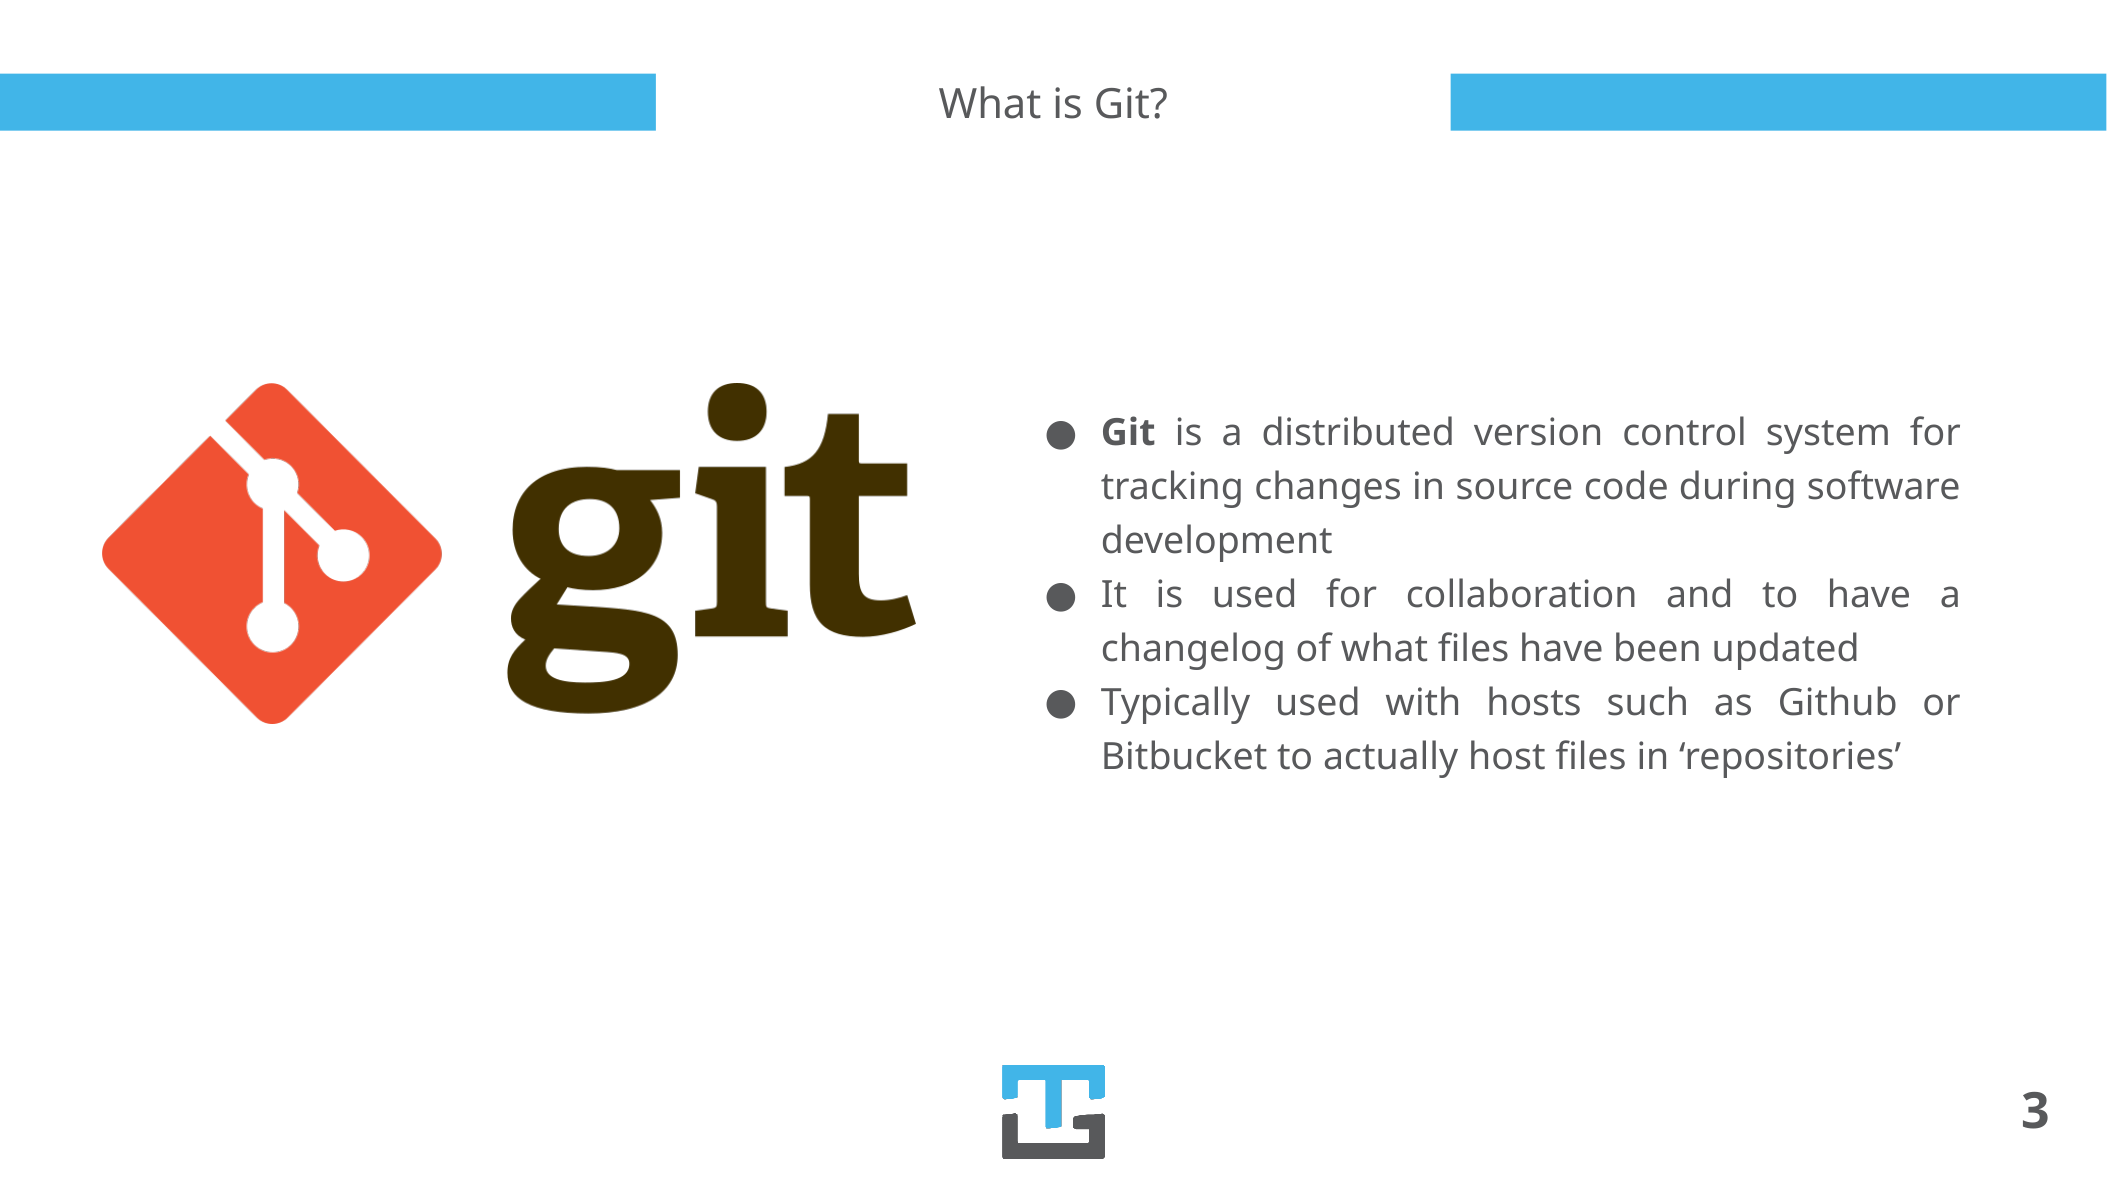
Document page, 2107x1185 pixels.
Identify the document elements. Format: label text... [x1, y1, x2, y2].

text_box Git is a distributed version control system for tracking changes in source code during software development It is used for collaboration and to have a changelog of what files have been updated Typically used with hosts such as Github or Bitbucket to actually host files in ‘repositories’ [1010, 391, 1977, 794]
title What is Git? [655, 61, 1451, 143]
picture [965, 1065, 1141, 1161]
picture [101, 383, 916, 724]
